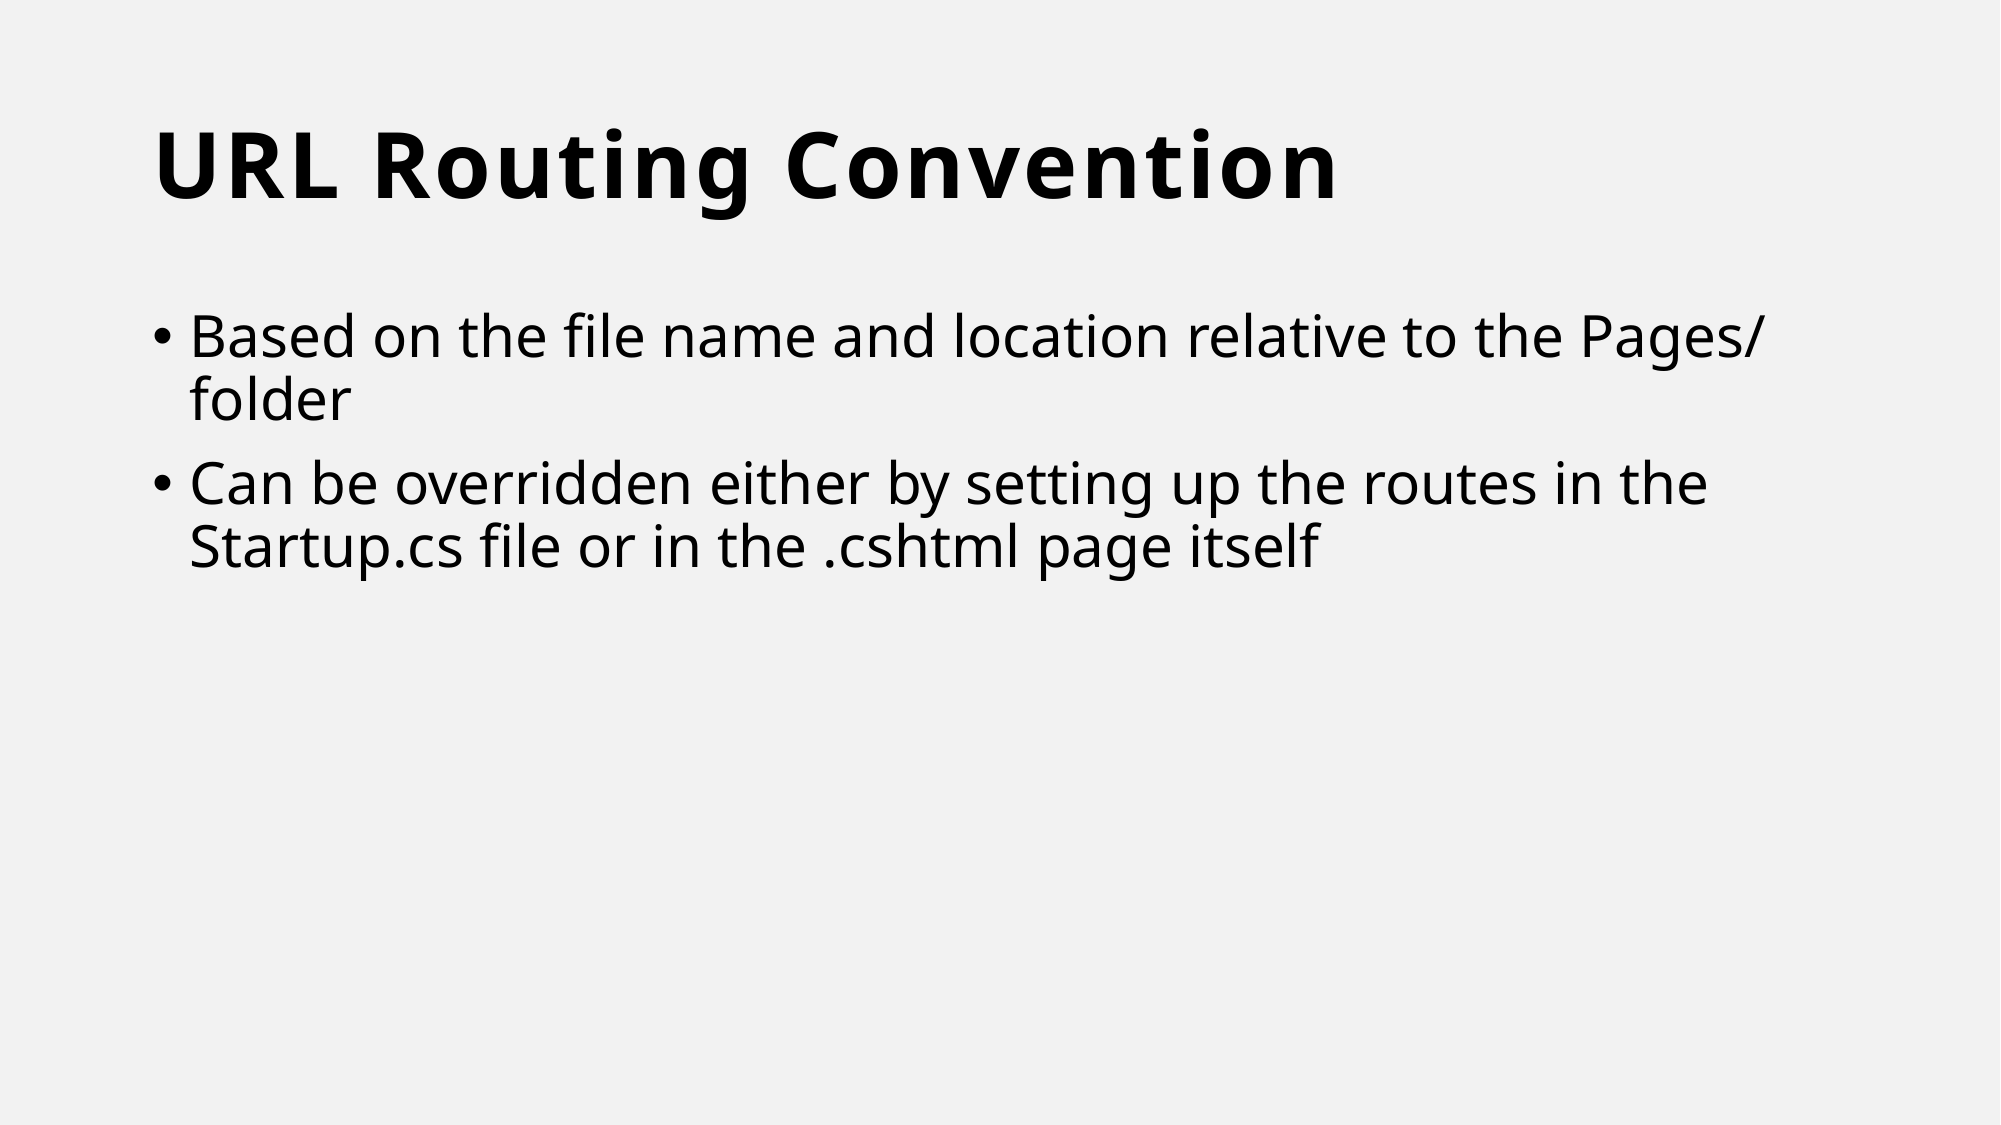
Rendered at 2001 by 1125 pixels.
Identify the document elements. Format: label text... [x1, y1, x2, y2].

list Based on the file name and location relative to the Pages/ folder Can be overridden either by setting up the routes in the Startup.cs file or in the .cshtml page itself [137, 299, 1863, 1014]
title URL Routing Convention [137, 59, 1863, 278]
